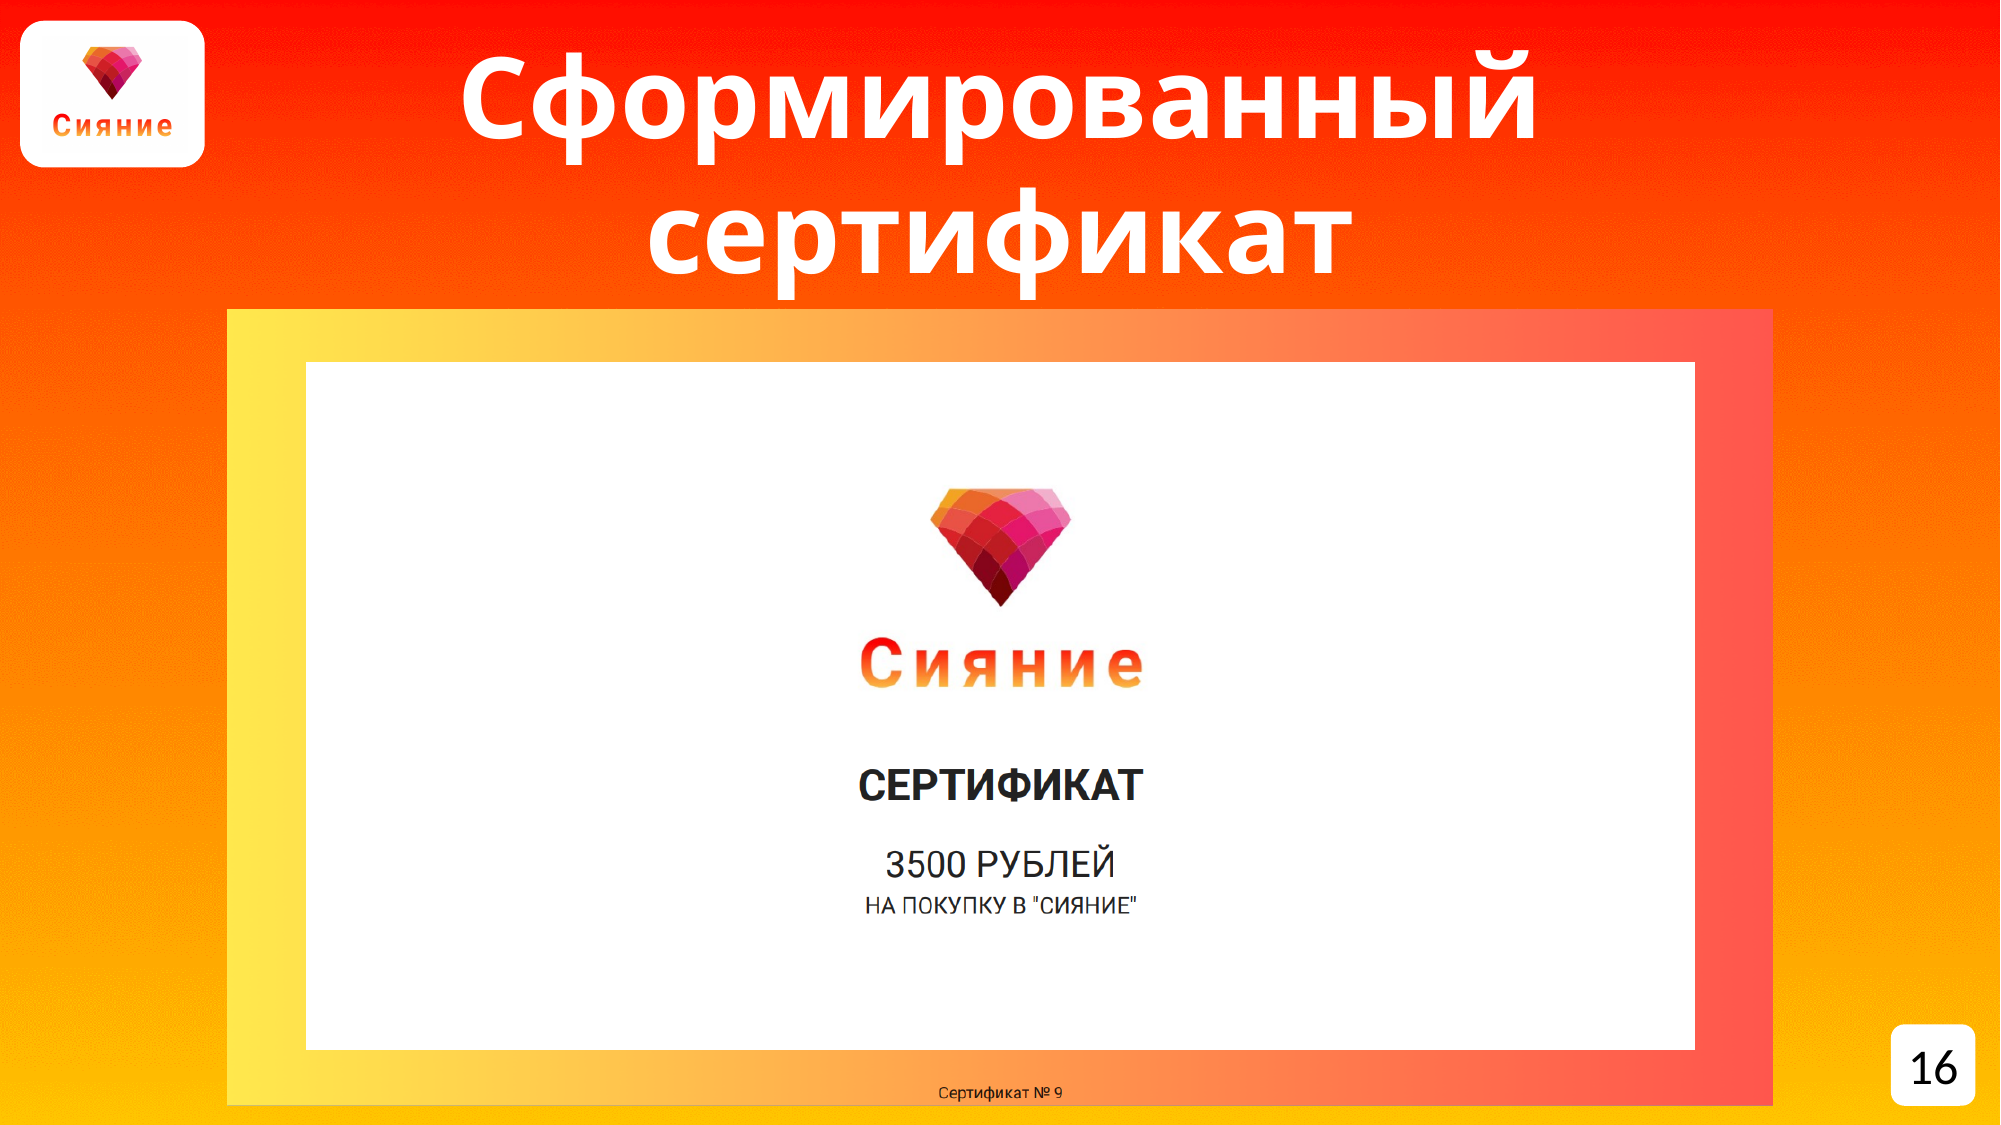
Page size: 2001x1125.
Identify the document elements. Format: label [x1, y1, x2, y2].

picture [0, 0, 2000, 1125]
text_box [20, 20, 205, 168]
